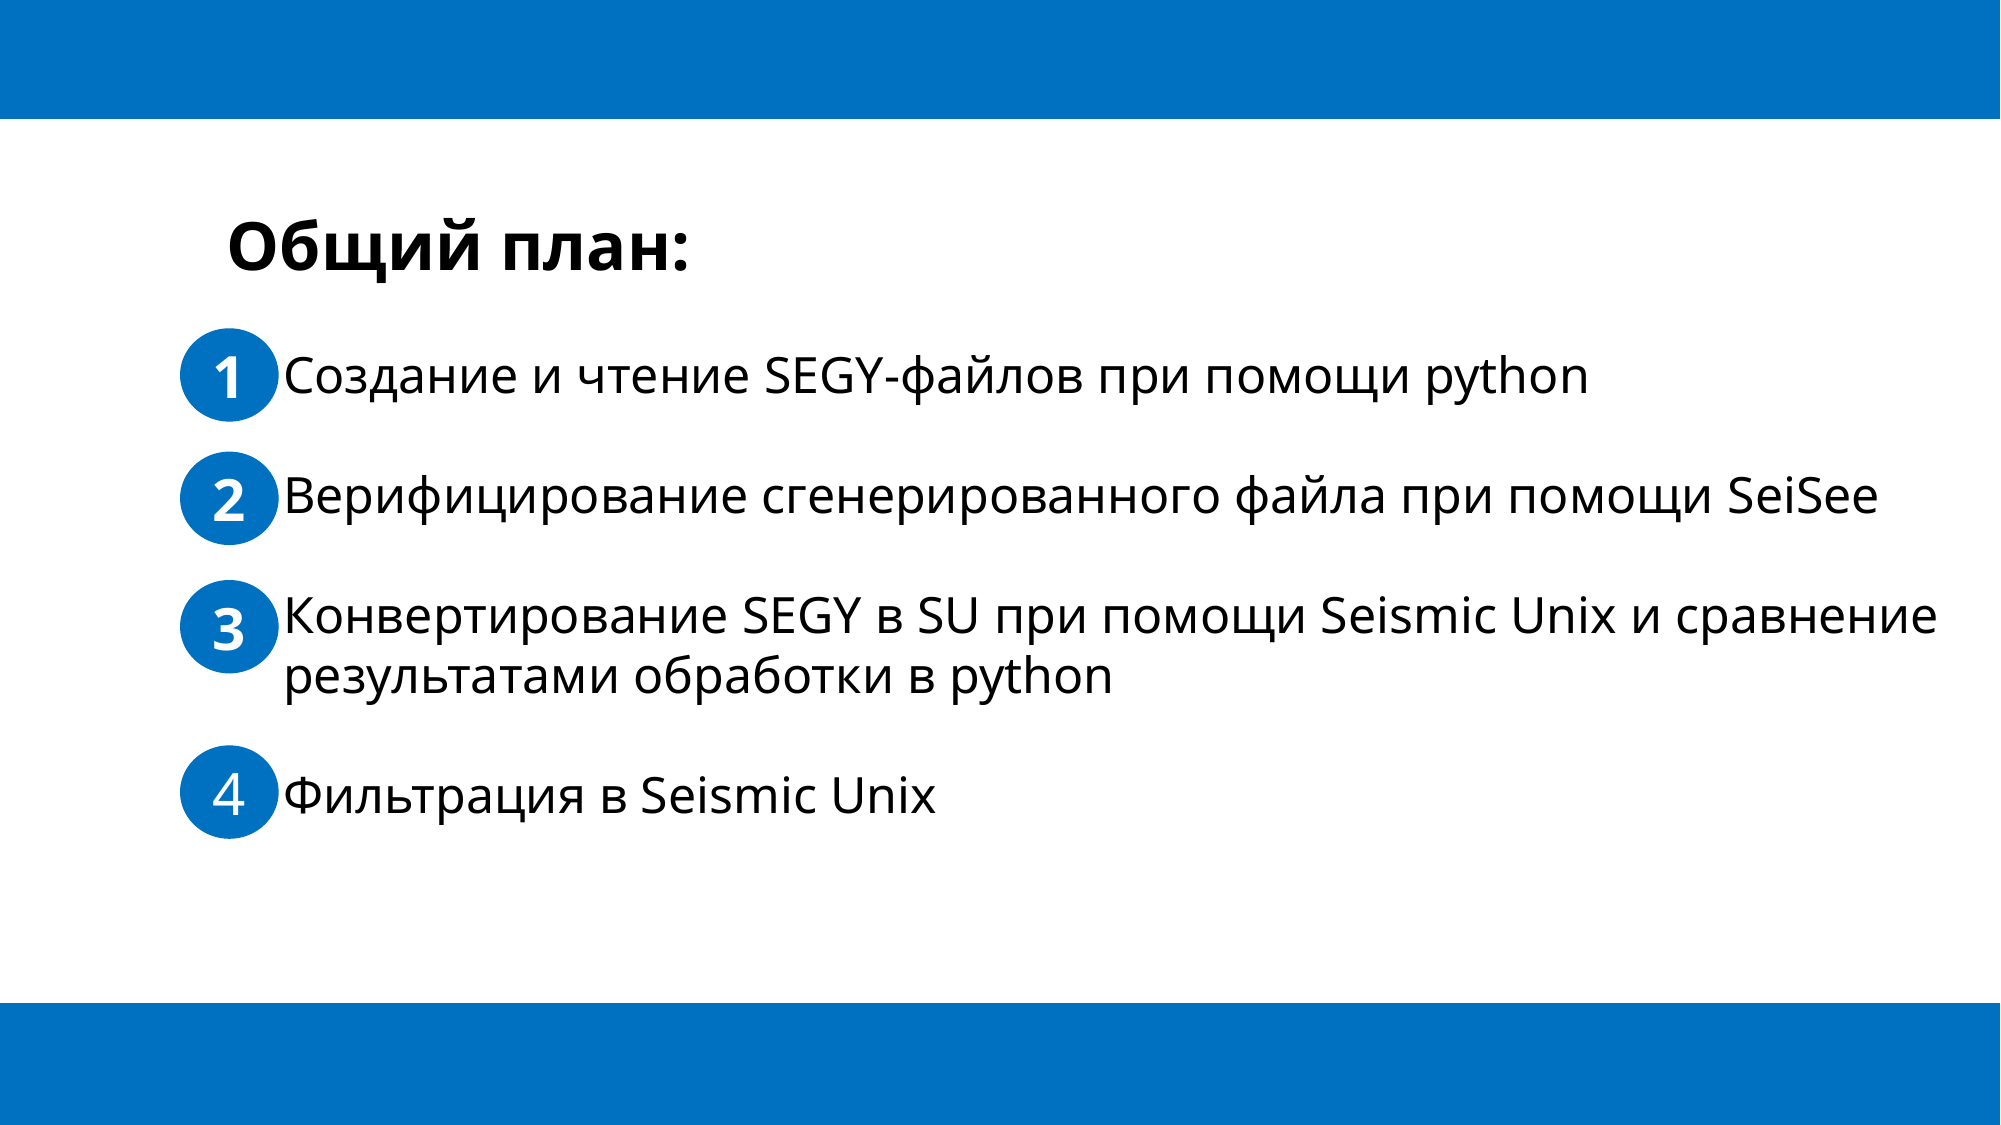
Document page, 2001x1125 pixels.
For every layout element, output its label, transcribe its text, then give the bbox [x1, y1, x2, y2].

text_box 1 [180, 328, 279, 422]
text_box [0, 0, 2000, 119]
text_box Общий план: Создание и чтение SEGY-файлов при помощи python Верифицирование сгенерированного файла при помощи SeiSee Конвертирование SEGY в SU при помощи Seismic Unix и сравнение результатами обработки в python Фильтрация в Seismic Unix [212, 196, 2000, 832]
text_box 3 [180, 580, 279, 674]
text_box 4 [180, 745, 279, 839]
text_box 2 [180, 451, 279, 546]
text_box [0, 1003, 2000, 1125]
